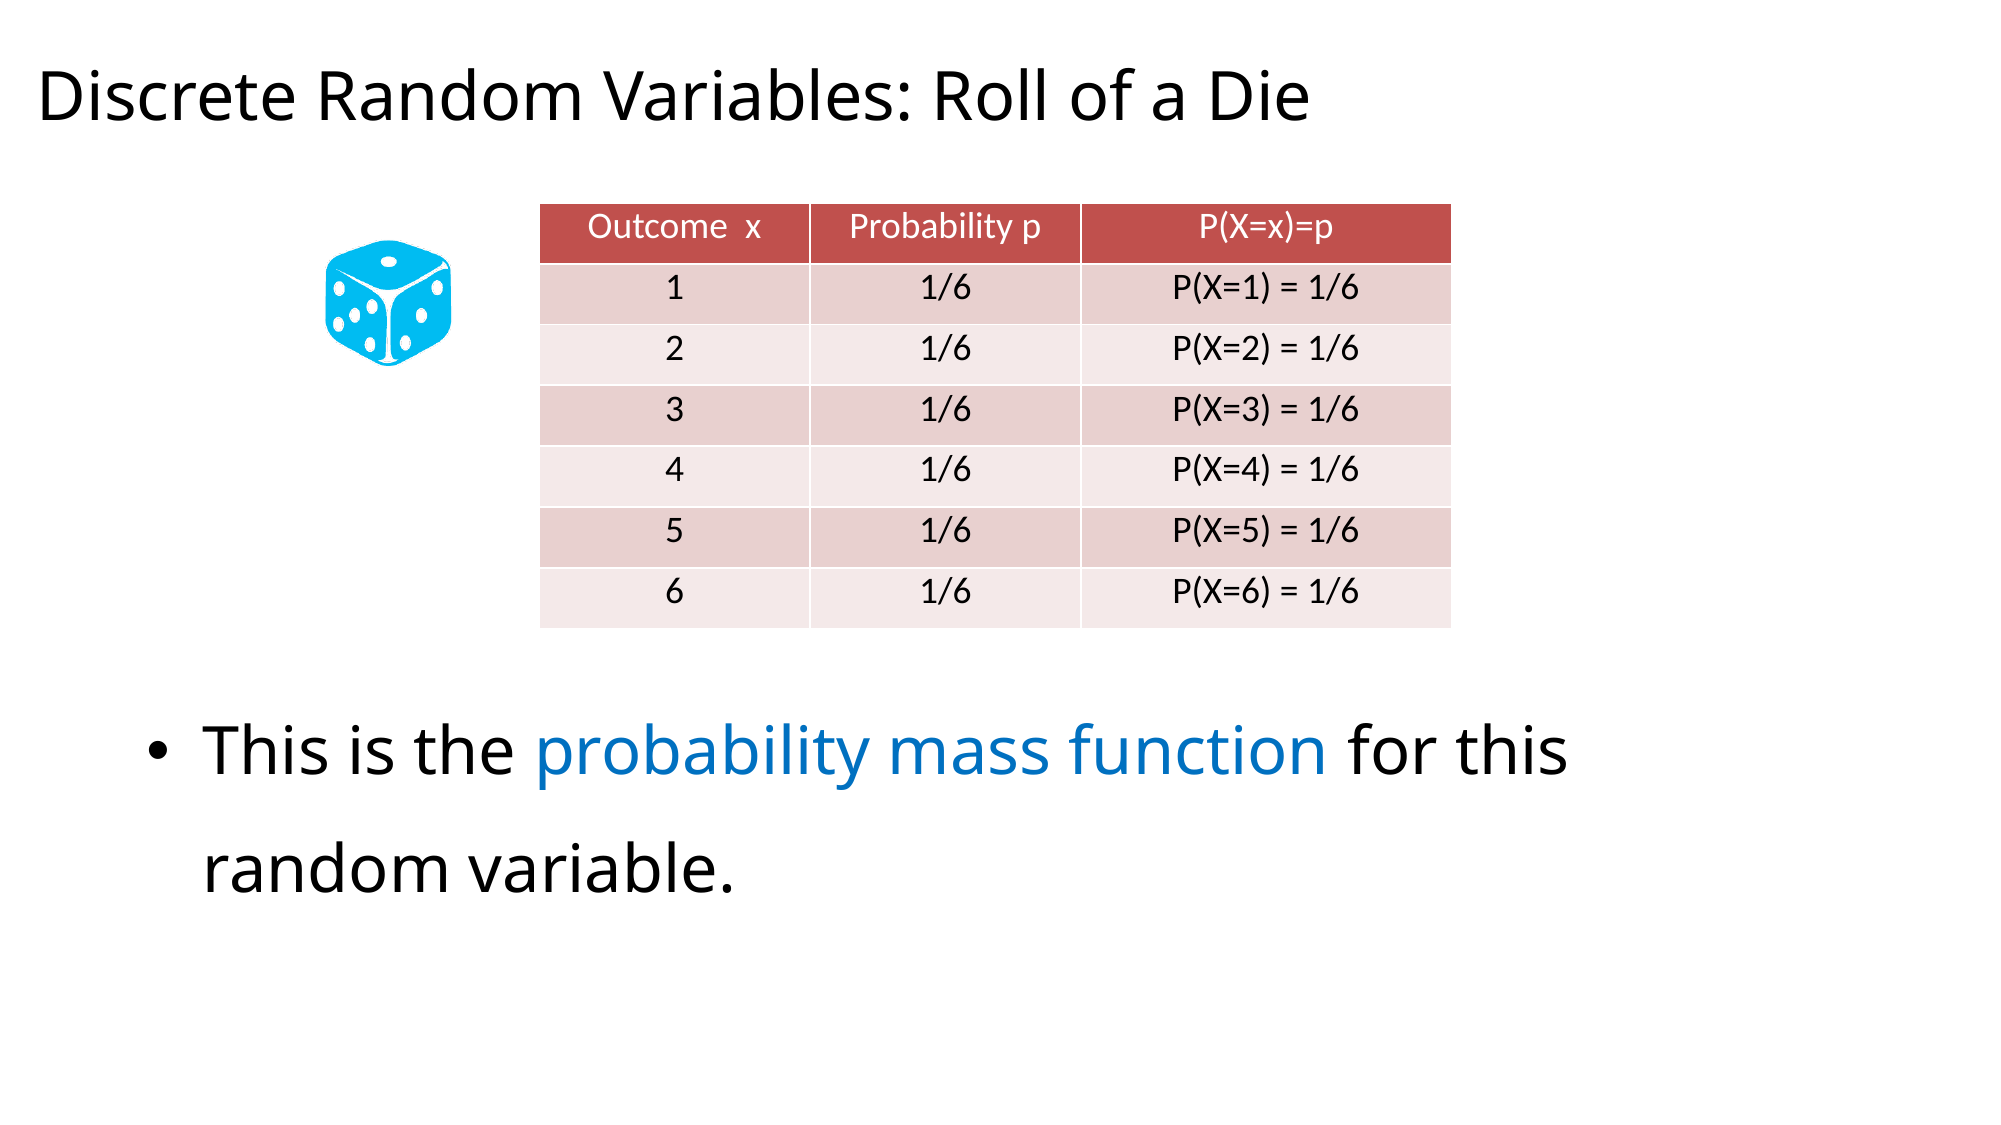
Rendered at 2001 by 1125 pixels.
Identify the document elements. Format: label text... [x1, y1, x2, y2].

table_cell 1/6 [811, 325, 1080, 384]
table_cell P(X=1) = 1/6 [1082, 265, 1451, 324]
table_cell 1/6 [811, 447, 1080, 506]
table_cell 5 [540, 508, 809, 567]
table_cell 1/6 [811, 508, 1080, 567]
table_cell 1 [543, 265, 809, 324]
table_cell 3 [543, 386, 809, 445]
table_cell P(X=6) = 1/6 [1082, 569, 1451, 628]
table_cell P(X=2) = 1/6 [1082, 325, 1451, 384]
picture [235, 151, 540, 455]
table_cell P(X=3) = 1/6 [1082, 386, 1451, 445]
table_header Outcome x [543, 204, 809, 263]
table_cell P(X=4) = 1/6 [1082, 447, 1451, 506]
table_cell 6 [540, 569, 809, 628]
text_box This is the probability mass function for this random variable. [131, 668, 1641, 1089]
table_header P(X=x)=p [1082, 204, 1451, 263]
table_cell P(X=5) = 1/6 [1082, 508, 1451, 567]
table_header Probability p [811, 204, 1080, 263]
table_cell 1/6 [811, 386, 1080, 445]
table_cell 2 [543, 325, 809, 384]
table_cell 1/6 [811, 569, 1080, 628]
text_box Discrete Random Variables: Roll of a Die [0, 0, 1350, 188]
table_cell 4 [540, 447, 809, 506]
table_cell 1/6 [811, 265, 1080, 324]
